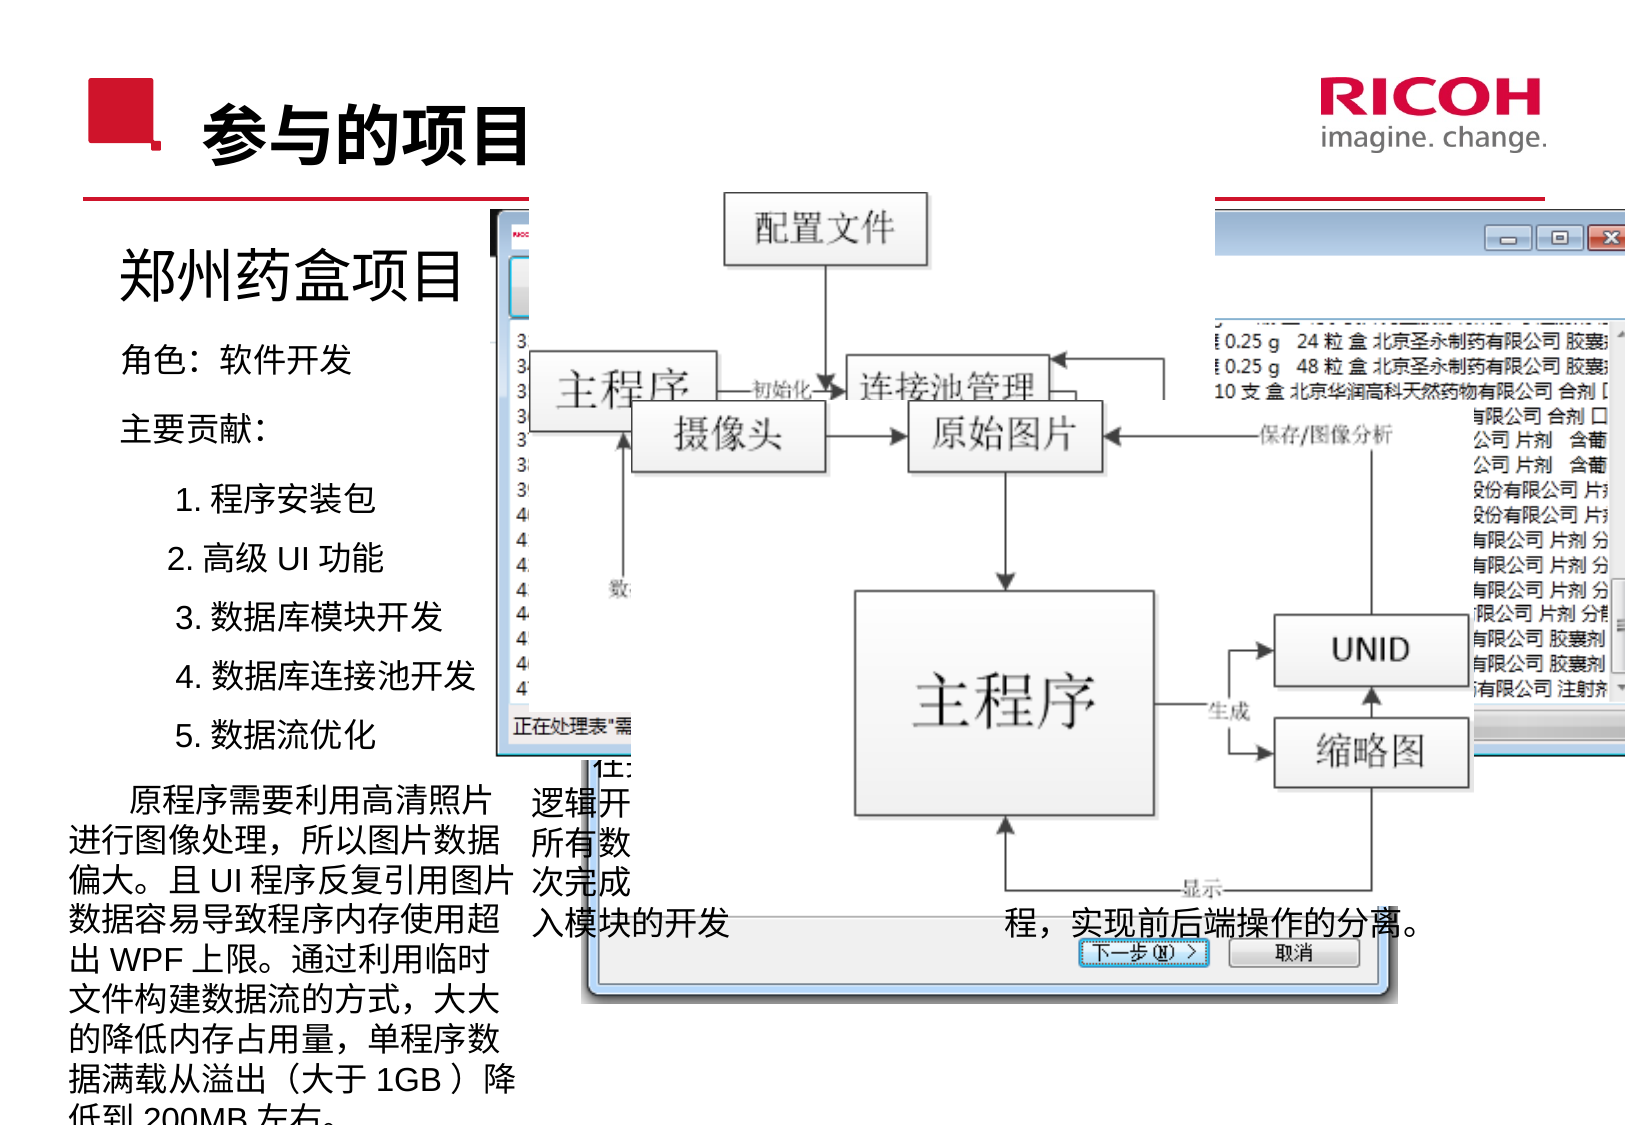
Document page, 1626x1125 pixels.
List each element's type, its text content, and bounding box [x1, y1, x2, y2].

text_box 3.数据库模块开发 [160, 589, 459, 644]
text_box 5.数据流优化 [159, 706, 392, 762]
title 参与的项目 [186, 86, 1195, 192]
text_box 在完成了基本的程序操作逻辑开发，郑州方面提出要将所有数据导入软件管理，则依次完成了数据库及数据自动录入模块的开发 [517, 768, 576, 949]
text_box 角色：软件开发 [105, 331, 368, 387]
text_box 在实际的使用过程中，程序需要反复的访问数据库，且访问存在的并发的特质，在数据量稍微增大的时候，就容易照成程序的假死，于是设计并实现了连接池模块，保证了数据访问的并发且脱离主UI线程，实现前后端操作的分离。 [1403, 913, 1474, 949]
text_box 4.数据库连接池开发 [160, 647, 484, 703]
picture [1321, 77, 1546, 153]
text_box 1.程序安装包 [159, 471, 392, 526]
text_box 原程序需要利用高清照片进行图像处理，所以图片数据偏大。且UI程序反复引用图片数据容易导致程序内存使用超出WPF上限。通过利用临时文件构建数据流的方式，大大的降低内存占用量，单程序数据满载从溢出（大于1GB）降低到200MB左右。 [53, 771, 539, 1125]
text_box 郑州药盒项目 [103, 231, 484, 317]
picture [489, 192, 1625, 1004]
text_box 主要贡献： [105, 400, 302, 456]
text_box 2.高级UI功能 [152, 530, 400, 585]
